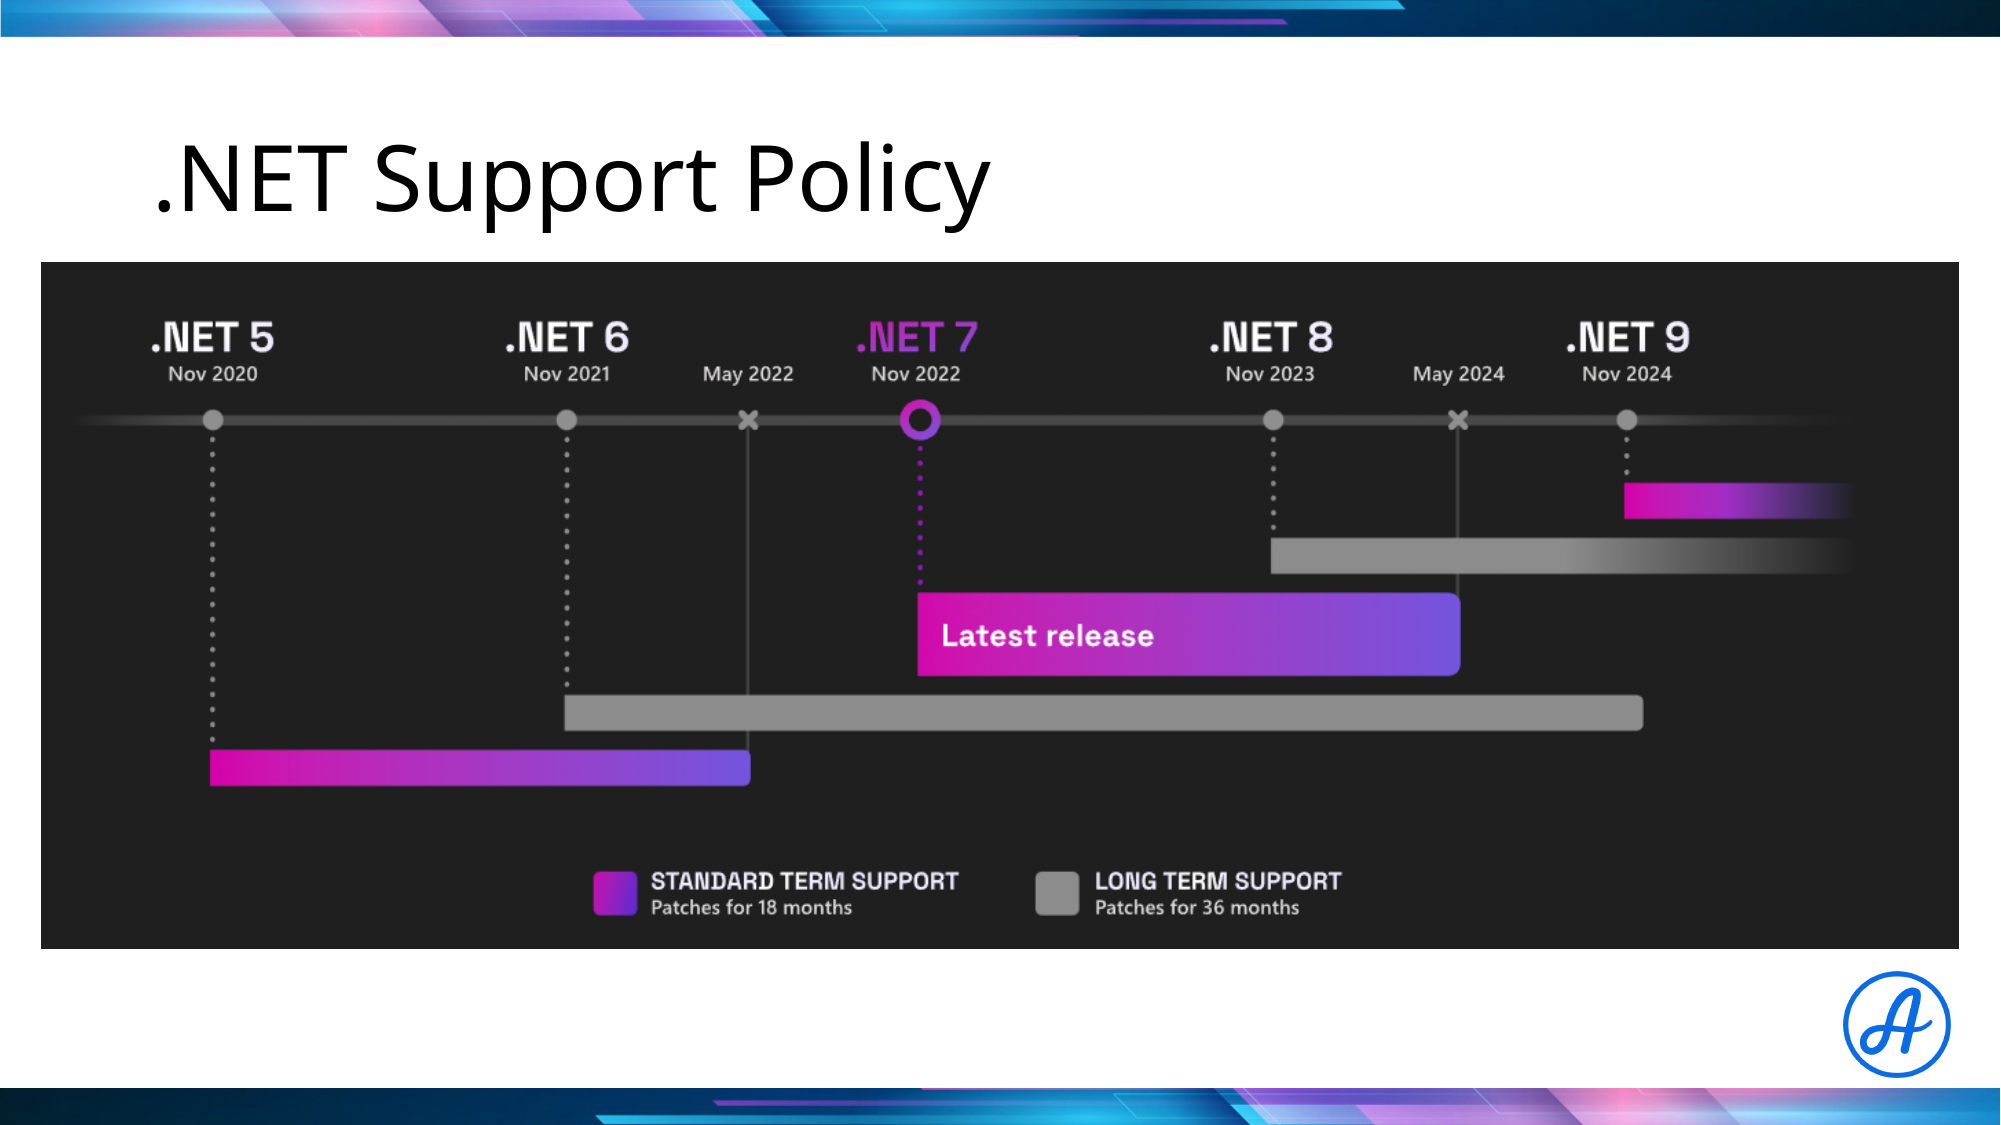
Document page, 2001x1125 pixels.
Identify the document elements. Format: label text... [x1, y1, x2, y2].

picture [1843, 971, 1951, 1078]
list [41, 262, 1959, 949]
picture [0, 1088, 2000, 1125]
picture [2, 0, 1999, 36]
title .NET Support Policy [137, 111, 1863, 252]
